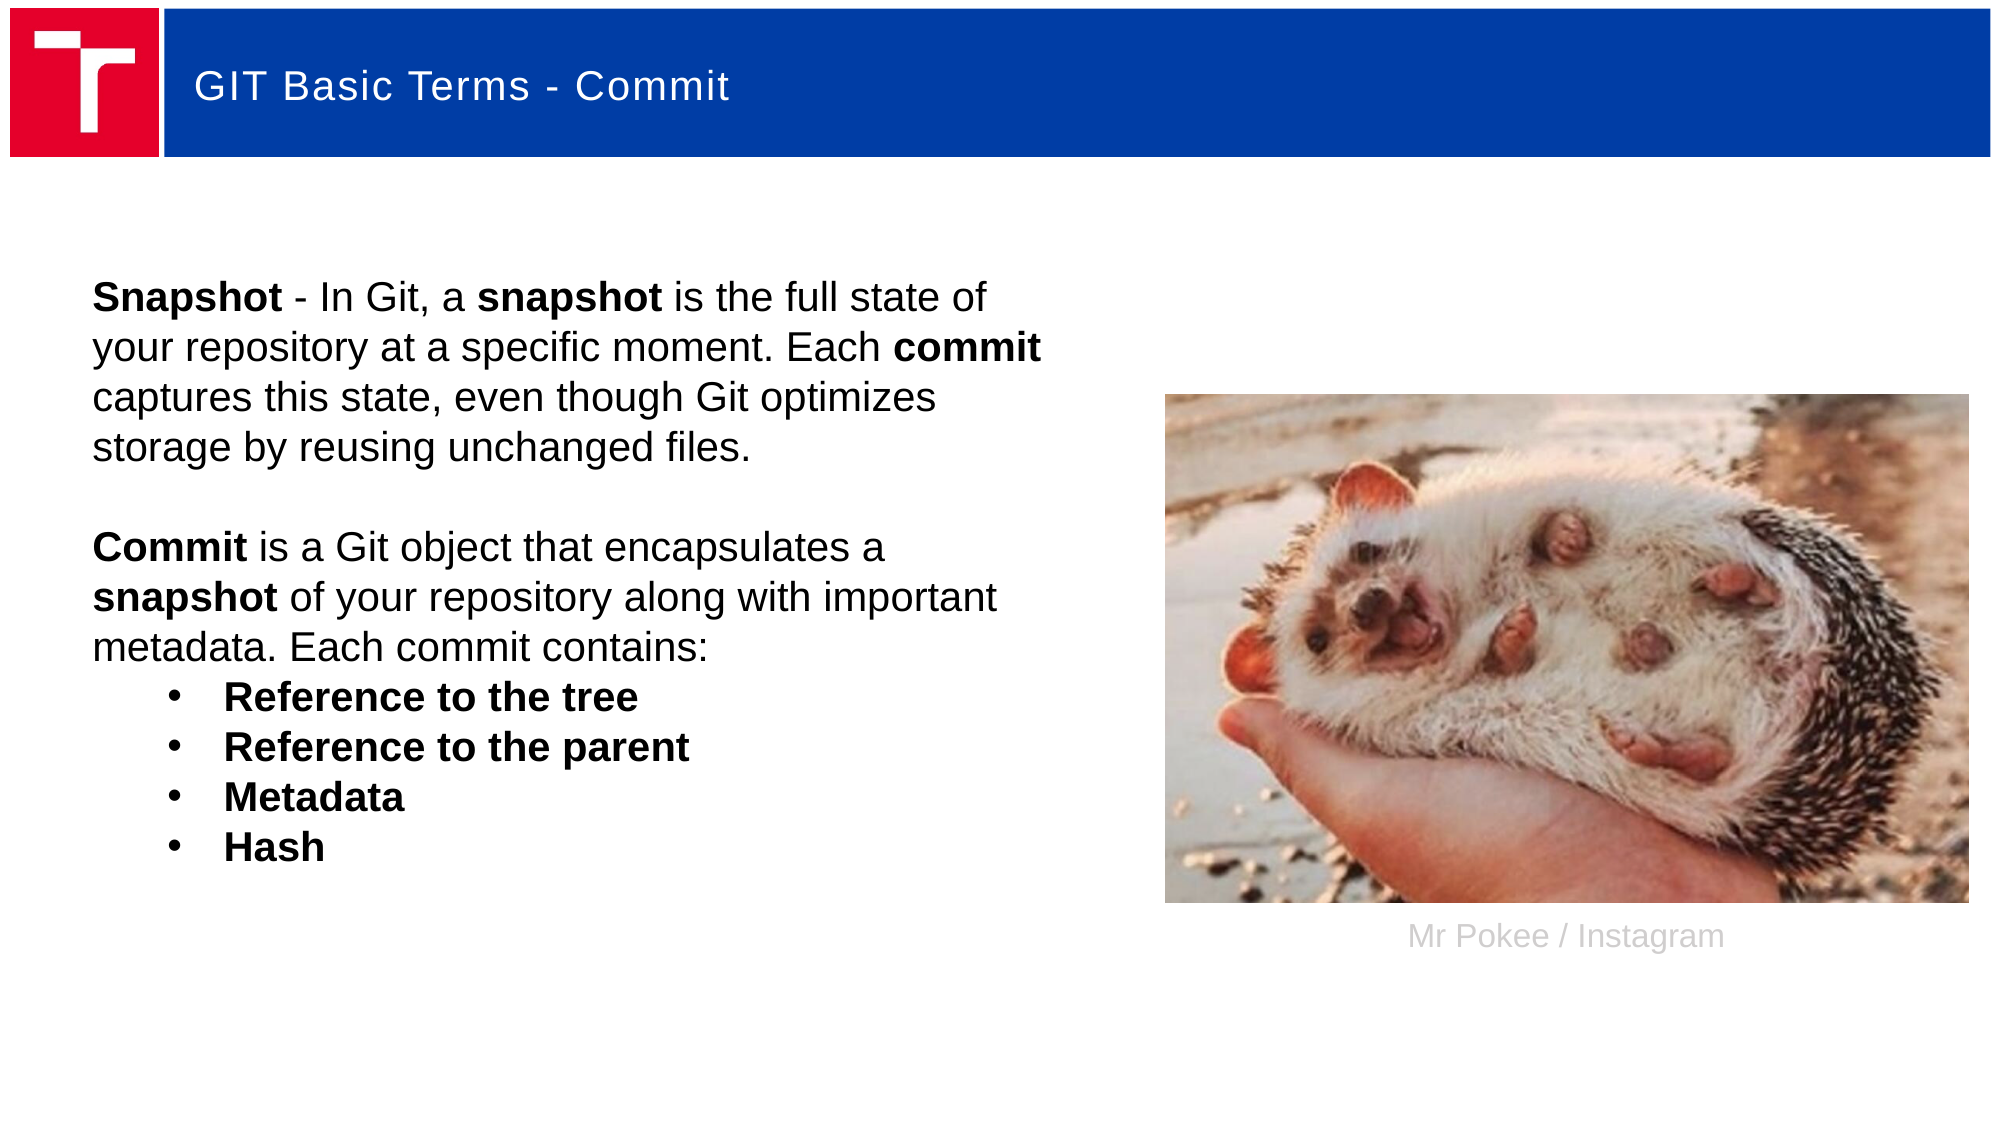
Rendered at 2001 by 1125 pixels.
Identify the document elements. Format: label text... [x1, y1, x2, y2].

picture [10, 8, 159, 157]
text_box Snapshot - In Git, a snapshot is the full state of your repository at a specific moment. Each commit captures this state, even though Git optimizes storage by reusing unchanged files. Commit is a Git object that encapsulates a snapshot of your repository along with important metadata. Each commit contains: Reference to the tree Reference to the parent Metadata Hash [77, 262, 1078, 928]
text_box Mr Pokee / Instagram [1392, 906, 1741, 962]
text_box GIT Basic Terms - Commit [179, 45, 1800, 117]
text_box [163, 8, 1991, 158]
picture [1164, 394, 1969, 903]
